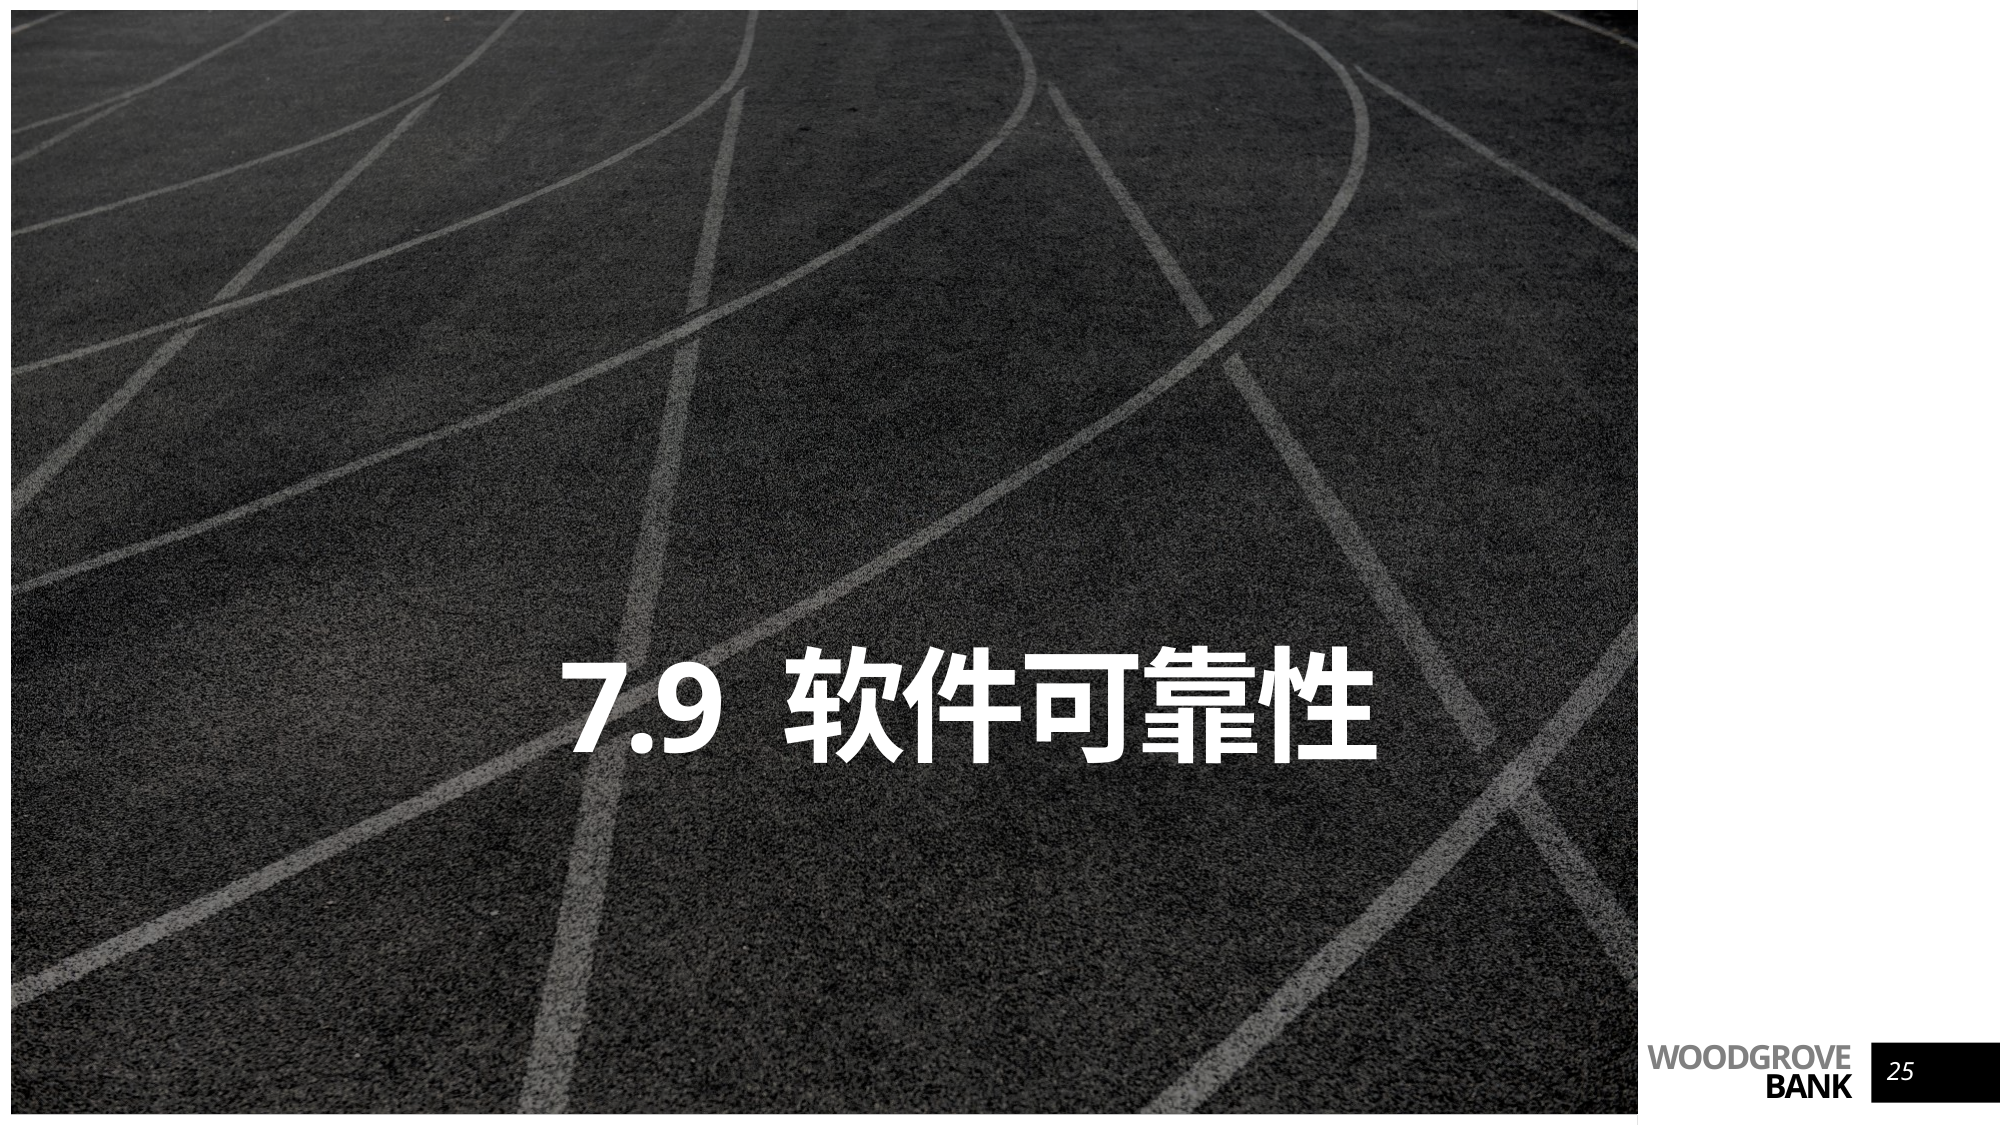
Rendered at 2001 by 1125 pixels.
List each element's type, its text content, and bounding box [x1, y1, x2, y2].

slide_number 25 [1877, 1050, 1924, 1096]
picture [11, 10, 1638, 1114]
